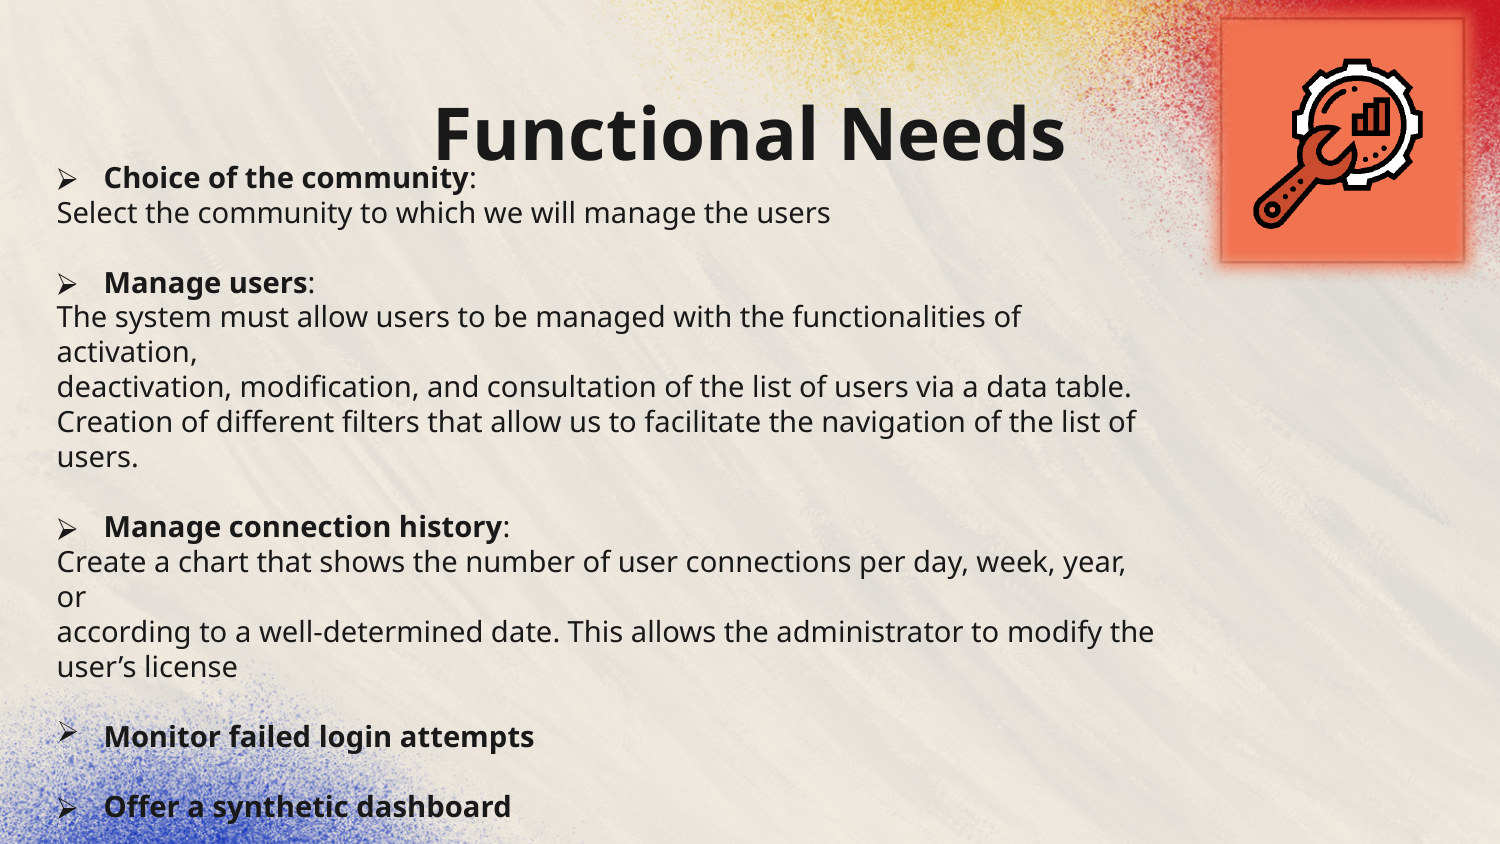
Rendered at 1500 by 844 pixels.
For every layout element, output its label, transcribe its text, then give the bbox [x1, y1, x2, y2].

picture [0, 0, 1500, 844]
list Choice of the community: Select the community to which we will manage the users Manage users: The system must allow users to be managed with the functionalities of activation, deactivation, modification, and consultation of the list of users via a data table. Creation of different filters that allow us to facilitate the navigation of the list of users. Manage connection history: Create a chart that shows the number of user connections per day, week, year, or according to a well-determined date. This allows the administrator to modify the user’s license Monitor failed login attempts Offer a synthetic dashboard Offer a smart Salesforce assistant [41, 109, 1171, 827]
title Functional Needs [118, 72, 1068, 109]
